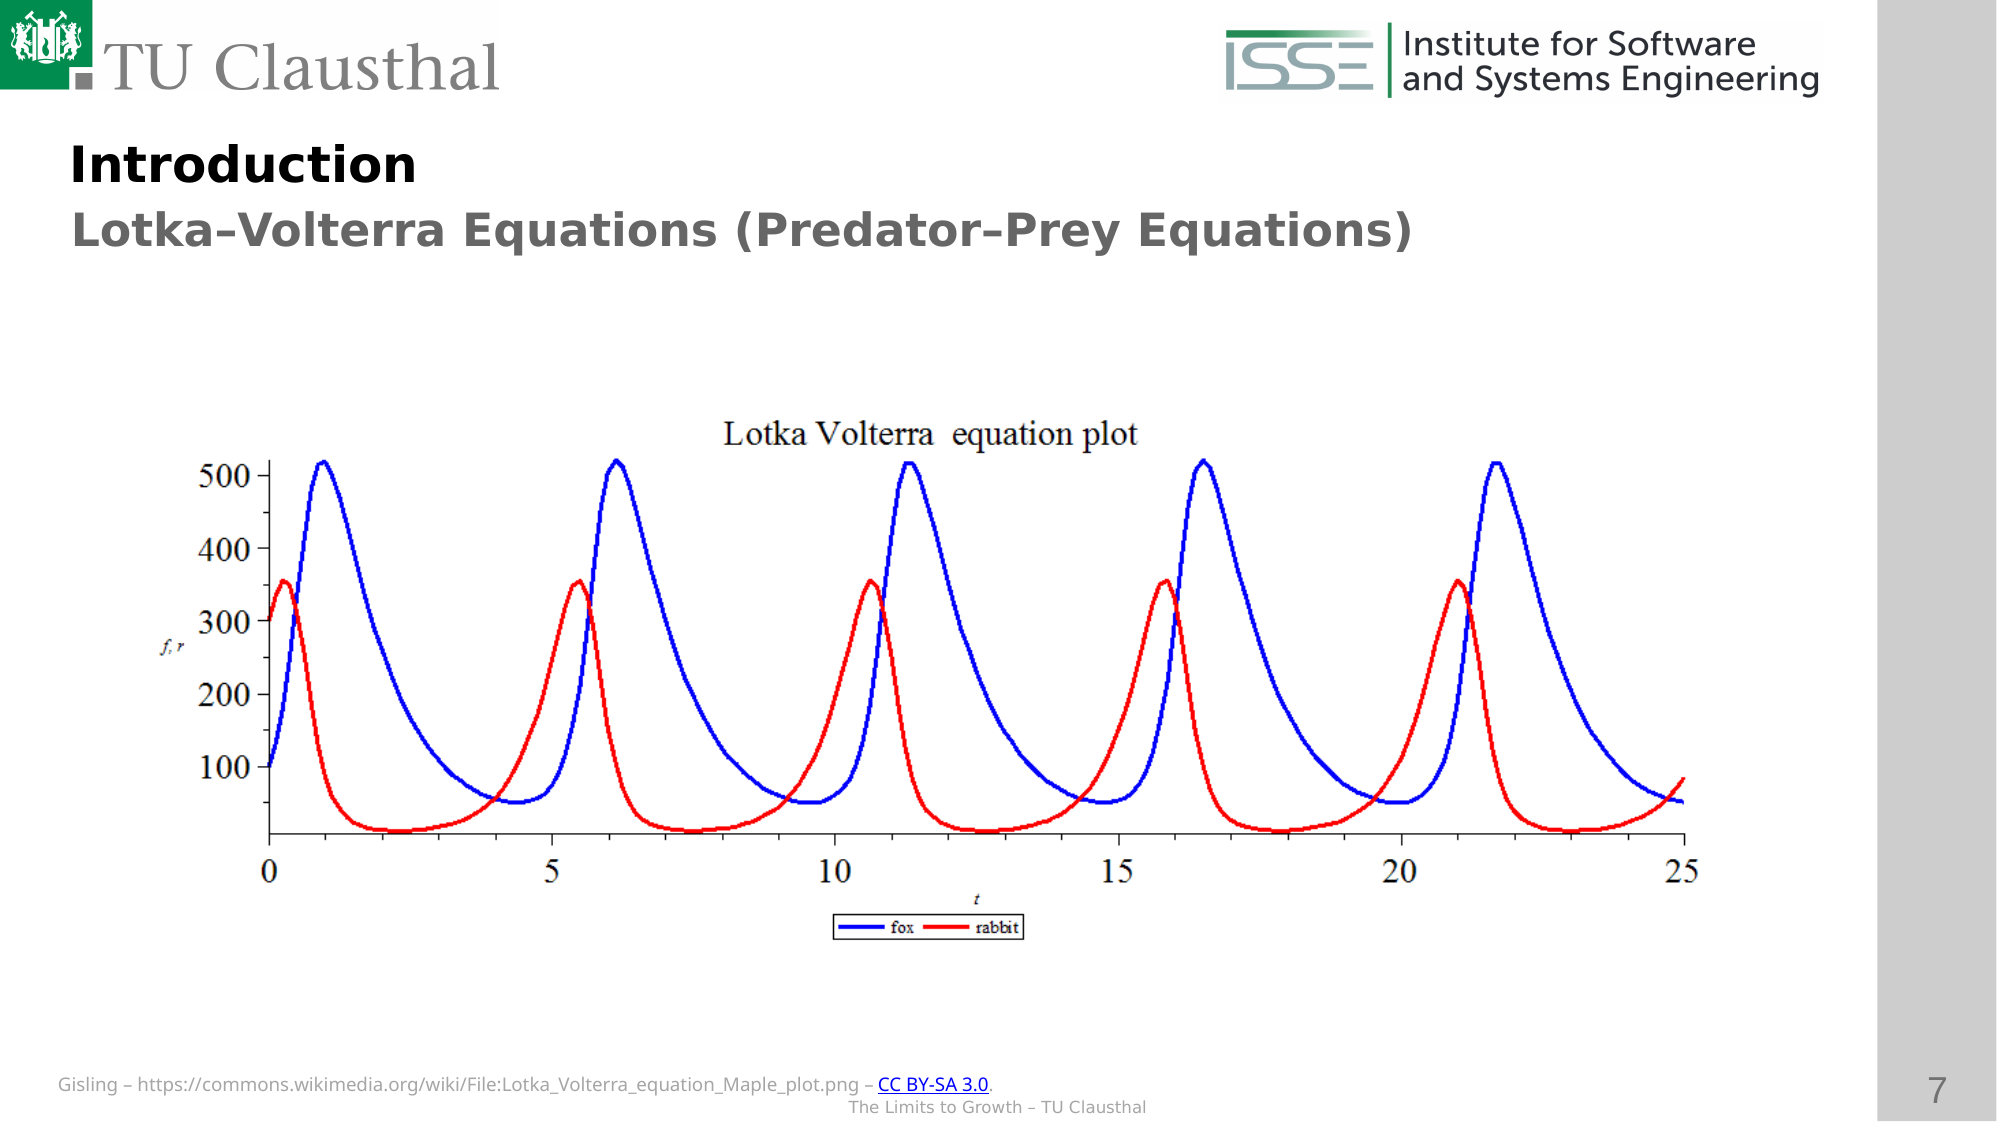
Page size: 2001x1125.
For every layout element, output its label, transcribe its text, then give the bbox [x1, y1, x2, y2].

picture [1218, 22, 1824, 104]
text_box Introduction [54, 125, 1816, 205]
picture [0, 0, 499, 90]
text_box Lotka–Volterra Equations (Predator–Prey Equations) [70, 188, 1767, 267]
picture [149, 404, 1710, 951]
text_box Gisling – https://commons.wikimedia.org/wiki/File:Lotka_Volterra_equation_Maple_plot.png – CC BY-SA 3.0. [43, 1064, 1784, 1106]
